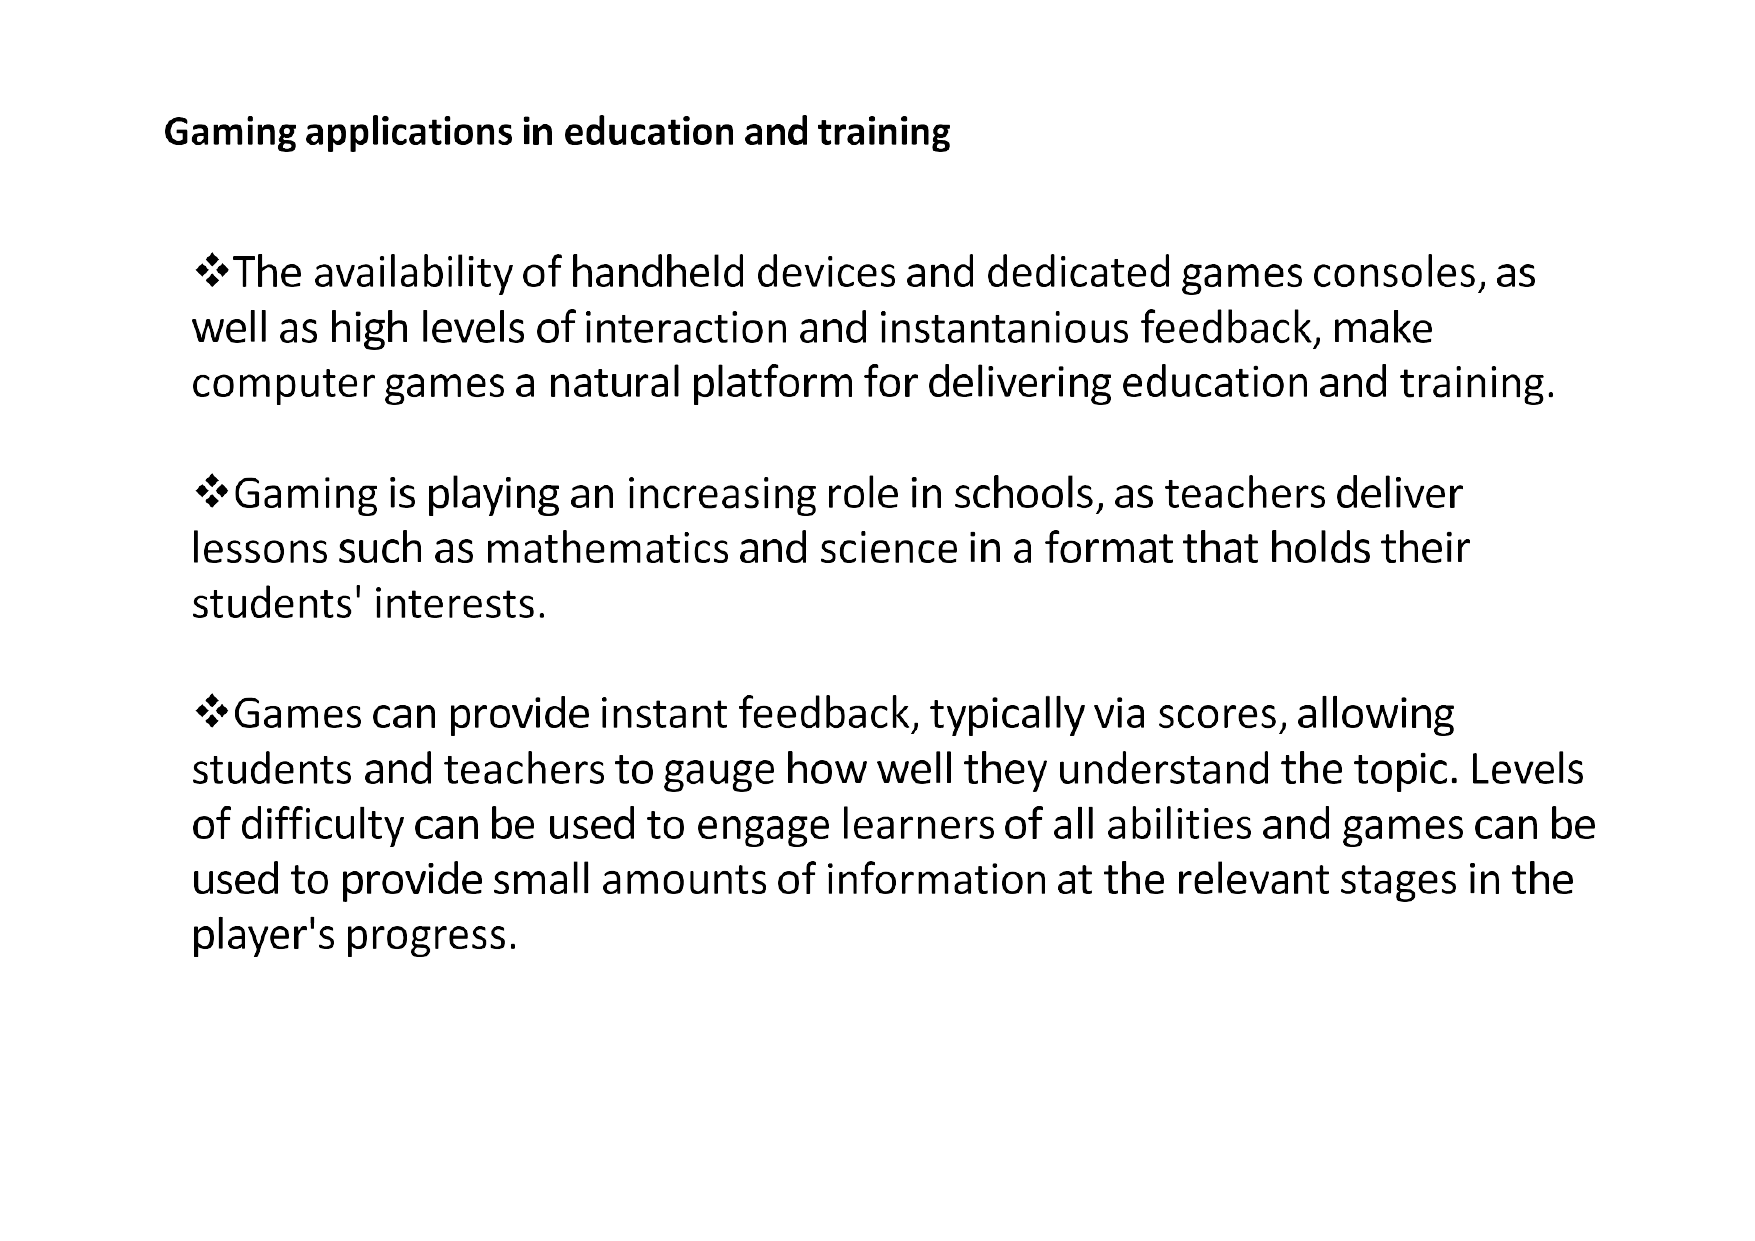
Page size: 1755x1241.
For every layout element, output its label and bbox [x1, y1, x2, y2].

picture [664, 760, 774, 792]
picture [488, 530, 729, 563]
text_box [1497, 263, 1535, 287]
picture [881, 311, 1128, 343]
text_box [1475, 816, 1537, 840]
picture [694, 373, 714, 405]
picture [1298, 705, 1316, 729]
text_box [242, 806, 404, 847]
text_box [373, 705, 435, 729]
text_box [1320, 364, 1386, 397]
text_box [423, 309, 524, 343]
picture [1158, 705, 1286, 735]
text_box [523, 116, 552, 145]
text_box [195, 252, 301, 287]
text_box [788, 751, 867, 784]
text_box [571, 484, 613, 508]
text_box [1337, 475, 1463, 508]
picture [1182, 263, 1302, 295]
picture [844, 806, 994, 840]
text_box [970, 531, 1000, 563]
picture [291, 865, 329, 894]
picture [1341, 865, 1456, 902]
picture [827, 861, 1045, 894]
text_box [550, 806, 634, 840]
picture [1107, 806, 1251, 840]
text_box [828, 475, 898, 508]
text_box [1183, 530, 1259, 563]
text_box [492, 806, 535, 840]
picture [1399, 365, 1553, 405]
picture [697, 816, 830, 847]
picture [1165, 475, 1325, 508]
text_box [415, 816, 478, 840]
text_box [963, 751, 1047, 792]
text_box [864, 364, 918, 397]
text_box [218, 916, 334, 958]
text_box [332, 309, 407, 351]
text_box [573, 861, 578, 894]
picture [1013, 539, 1032, 563]
picture [1060, 751, 1268, 784]
text_box [584, 861, 589, 894]
picture [647, 810, 685, 839]
text_box [1057, 865, 1092, 894]
text_box [494, 870, 568, 894]
picture [516, 373, 534, 397]
picture [195, 473, 377, 516]
text_box [280, 319, 318, 343]
picture [564, 115, 733, 145]
text_box [314, 254, 513, 295]
text_box [450, 695, 589, 736]
text_box [435, 539, 473, 563]
text_box [1005, 806, 1043, 840]
picture [603, 865, 766, 894]
text_box [573, 254, 744, 287]
text_box [343, 861, 482, 902]
text_box [1053, 806, 1093, 840]
picture [615, 755, 653, 784]
picture [376, 587, 545, 619]
text_box [1381, 530, 1471, 563]
text_box [1094, 697, 1145, 729]
text_box [740, 530, 806, 563]
text_box [1281, 751, 1342, 784]
picture [758, 254, 895, 287]
picture [194, 926, 214, 957]
text_box [947, 751, 951, 783]
text_box [453, 475, 559, 516]
text_box [1115, 484, 1153, 508]
picture [429, 484, 449, 516]
picture [306, 115, 513, 152]
text_box [390, 476, 415, 508]
text_box [1552, 806, 1595, 840]
picture [1314, 254, 1485, 293]
text_box [1354, 752, 1457, 792]
picture [629, 476, 816, 516]
picture [192, 751, 351, 784]
picture [385, 373, 505, 405]
text_box [1272, 530, 1370, 563]
text_box [1512, 861, 1573, 894]
picture [1122, 364, 1307, 397]
text_box [1469, 862, 1500, 894]
text_box [929, 364, 1112, 405]
text_box [1322, 695, 1455, 736]
text_box [744, 115, 807, 145]
text_box [551, 364, 679, 397]
text_box [877, 760, 931, 784]
text_box [1103, 861, 1164, 894]
picture [195, 693, 361, 729]
text_box [1334, 309, 1432, 343]
text_box [718, 364, 852, 397]
text_box [193, 806, 231, 840]
text_box [192, 309, 266, 343]
picture [192, 585, 360, 618]
text_box [537, 309, 576, 343]
picture [988, 254, 1169, 287]
picture [1141, 309, 1320, 349]
text_box [1045, 529, 1173, 563]
picture [1179, 870, 1213, 894]
picture [739, 695, 918, 735]
picture [193, 368, 375, 405]
picture [817, 116, 950, 152]
text_box [194, 861, 278, 894]
text_box [365, 751, 431, 784]
text_box [907, 254, 973, 287]
text_box [339, 530, 422, 563]
text_box [799, 309, 866, 343]
picture [602, 697, 727, 729]
picture [1343, 816, 1463, 847]
picture [194, 530, 327, 563]
text_box [1056, 695, 1085, 736]
picture [444, 751, 604, 784]
text_box [778, 861, 816, 894]
text_box [911, 476, 941, 508]
picture [820, 531, 957, 563]
text_box [1263, 806, 1329, 840]
text_box [1218, 861, 1329, 894]
text_box [1473, 751, 1584, 784]
picture [523, 254, 562, 287]
text_box [929, 695, 1051, 736]
text_box [955, 475, 1103, 514]
picture [586, 311, 787, 343]
text_box [936, 751, 941, 783]
picture [348, 926, 516, 957]
picture [165, 116, 296, 152]
